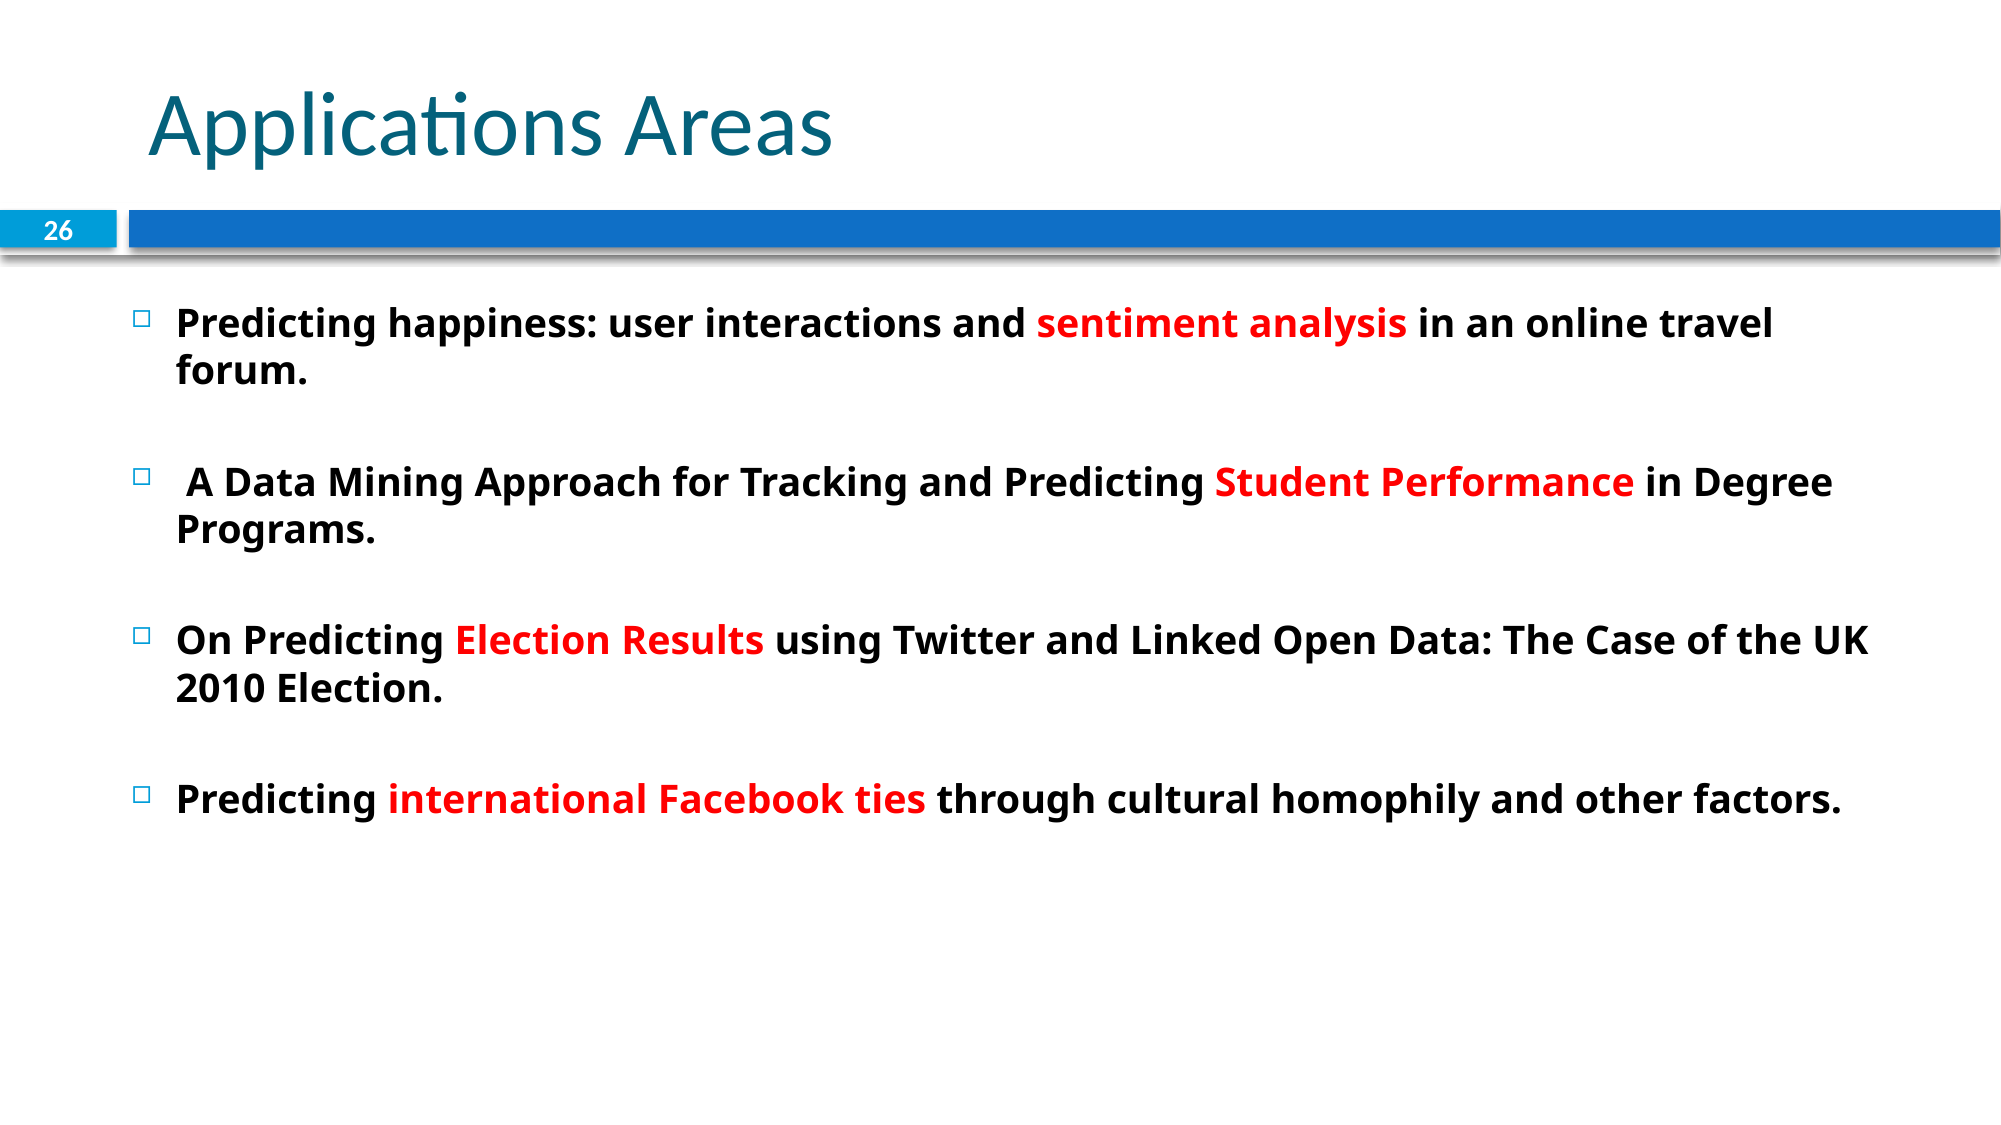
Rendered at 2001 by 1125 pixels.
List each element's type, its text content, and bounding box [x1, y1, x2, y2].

slide_number 26 [0, 208, 117, 249]
list Predicting happiness: user interactions and sentiment analysis in an online travel forum. A Data Mining Approach for Tracking and Predicting Student Performance in Degree Programs. On Predicting Election Results using Twitter and Linked Open Data: The Case of the UK 2010 Election. Predicting international Facebook ties through cultural homophily and other factors. [116, 290, 1900, 1029]
title Applications Areas [133, 37, 1918, 200]
